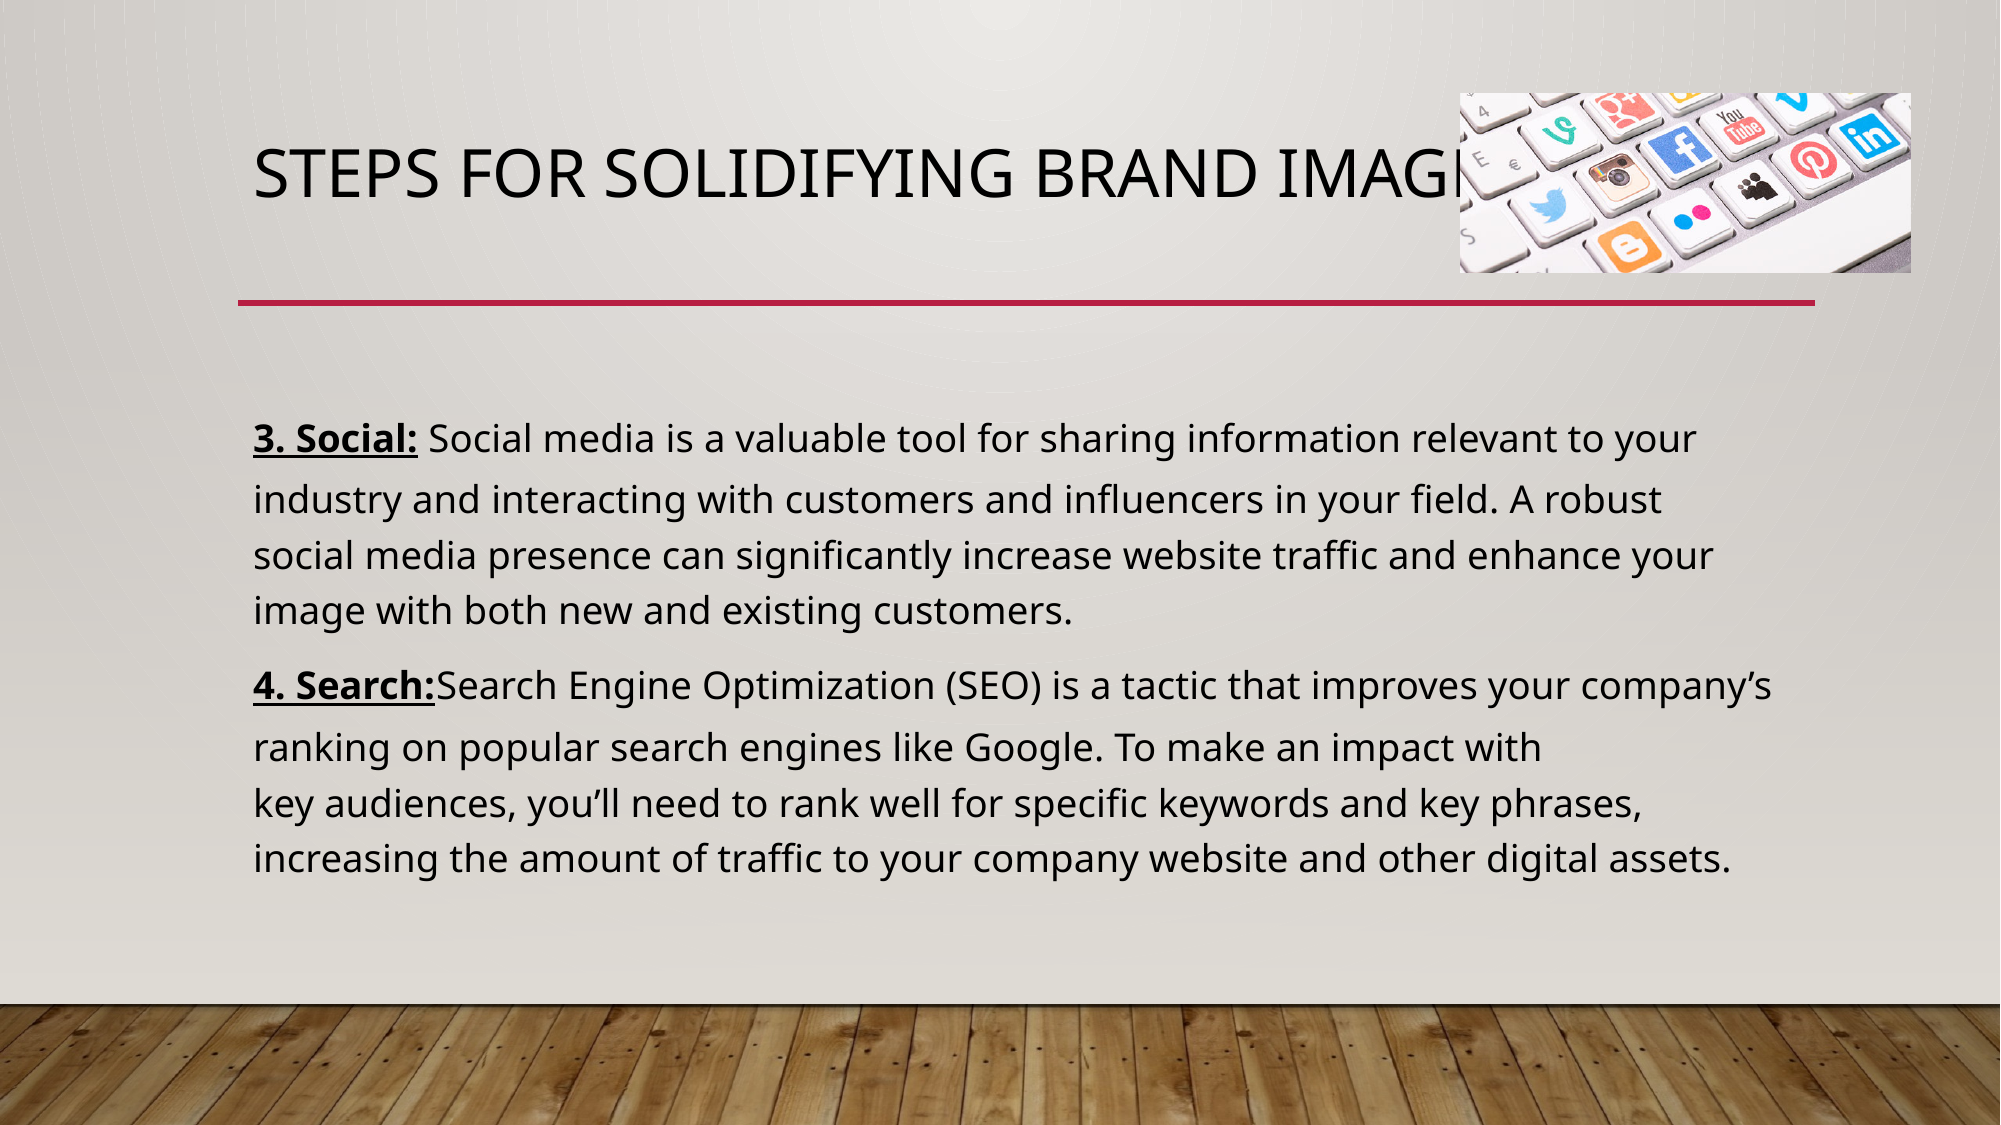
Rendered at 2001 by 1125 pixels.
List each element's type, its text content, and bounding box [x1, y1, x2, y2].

picture [0, 1004, 2000, 1125]
list 3. Social: Social media is a valuable tool for sharing information relevant to your industry and interacting with customers and influencers in your field. A robust social media presence can significantly increase website traffic and enhance your image with both new and existing customers. 4. Search:Search Engine Optimization (SEO) is a tactic that improves your company’s ranking on popular search engines like Google. To make an impact with key audiences, you’ll need to rank well for specific keywords and key phrases, increasing the amount of traffic to your company website and other digital assets. [238, 330, 1814, 897]
picture [1785, 93, 1800, 102]
picture [1460, 93, 1911, 273]
title STEPS FOR SOLIDIFYING BRAND IMAGE [238, 131, 1814, 305]
